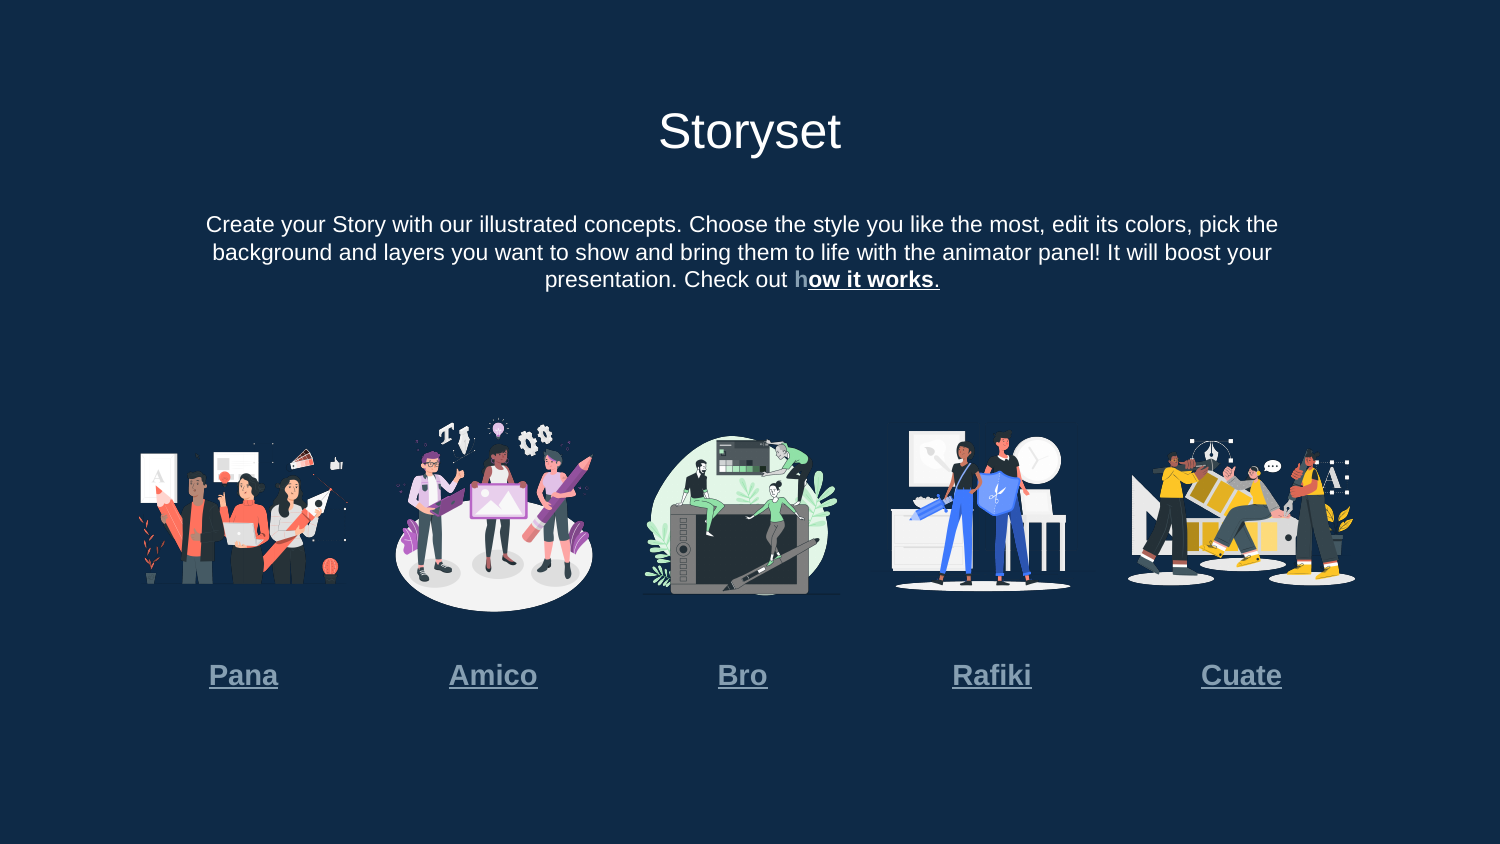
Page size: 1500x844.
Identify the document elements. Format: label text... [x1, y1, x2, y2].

picture [625, 412, 852, 610]
text_box Amico [394, 646, 592, 697]
text_box Pana [144, 646, 343, 697]
text_box Bro [643, 646, 842, 697]
title Storyset [117, 83, 1383, 163]
text_box Rafiki [893, 646, 1091, 697]
picture [870, 419, 1096, 604]
text_box Create your Story with our illustrated concepts. Choose the style you like the most, edit its colors, pick the background and layers you want to show and bring them to life with the animator panel! It will boost your presentation. Check out how it works. [144, 194, 1341, 335]
picture [1101, 412, 1382, 610]
picture [118, 427, 369, 595]
picture [389, 406, 599, 616]
text_box Cuate [1142, 646, 1341, 697]
